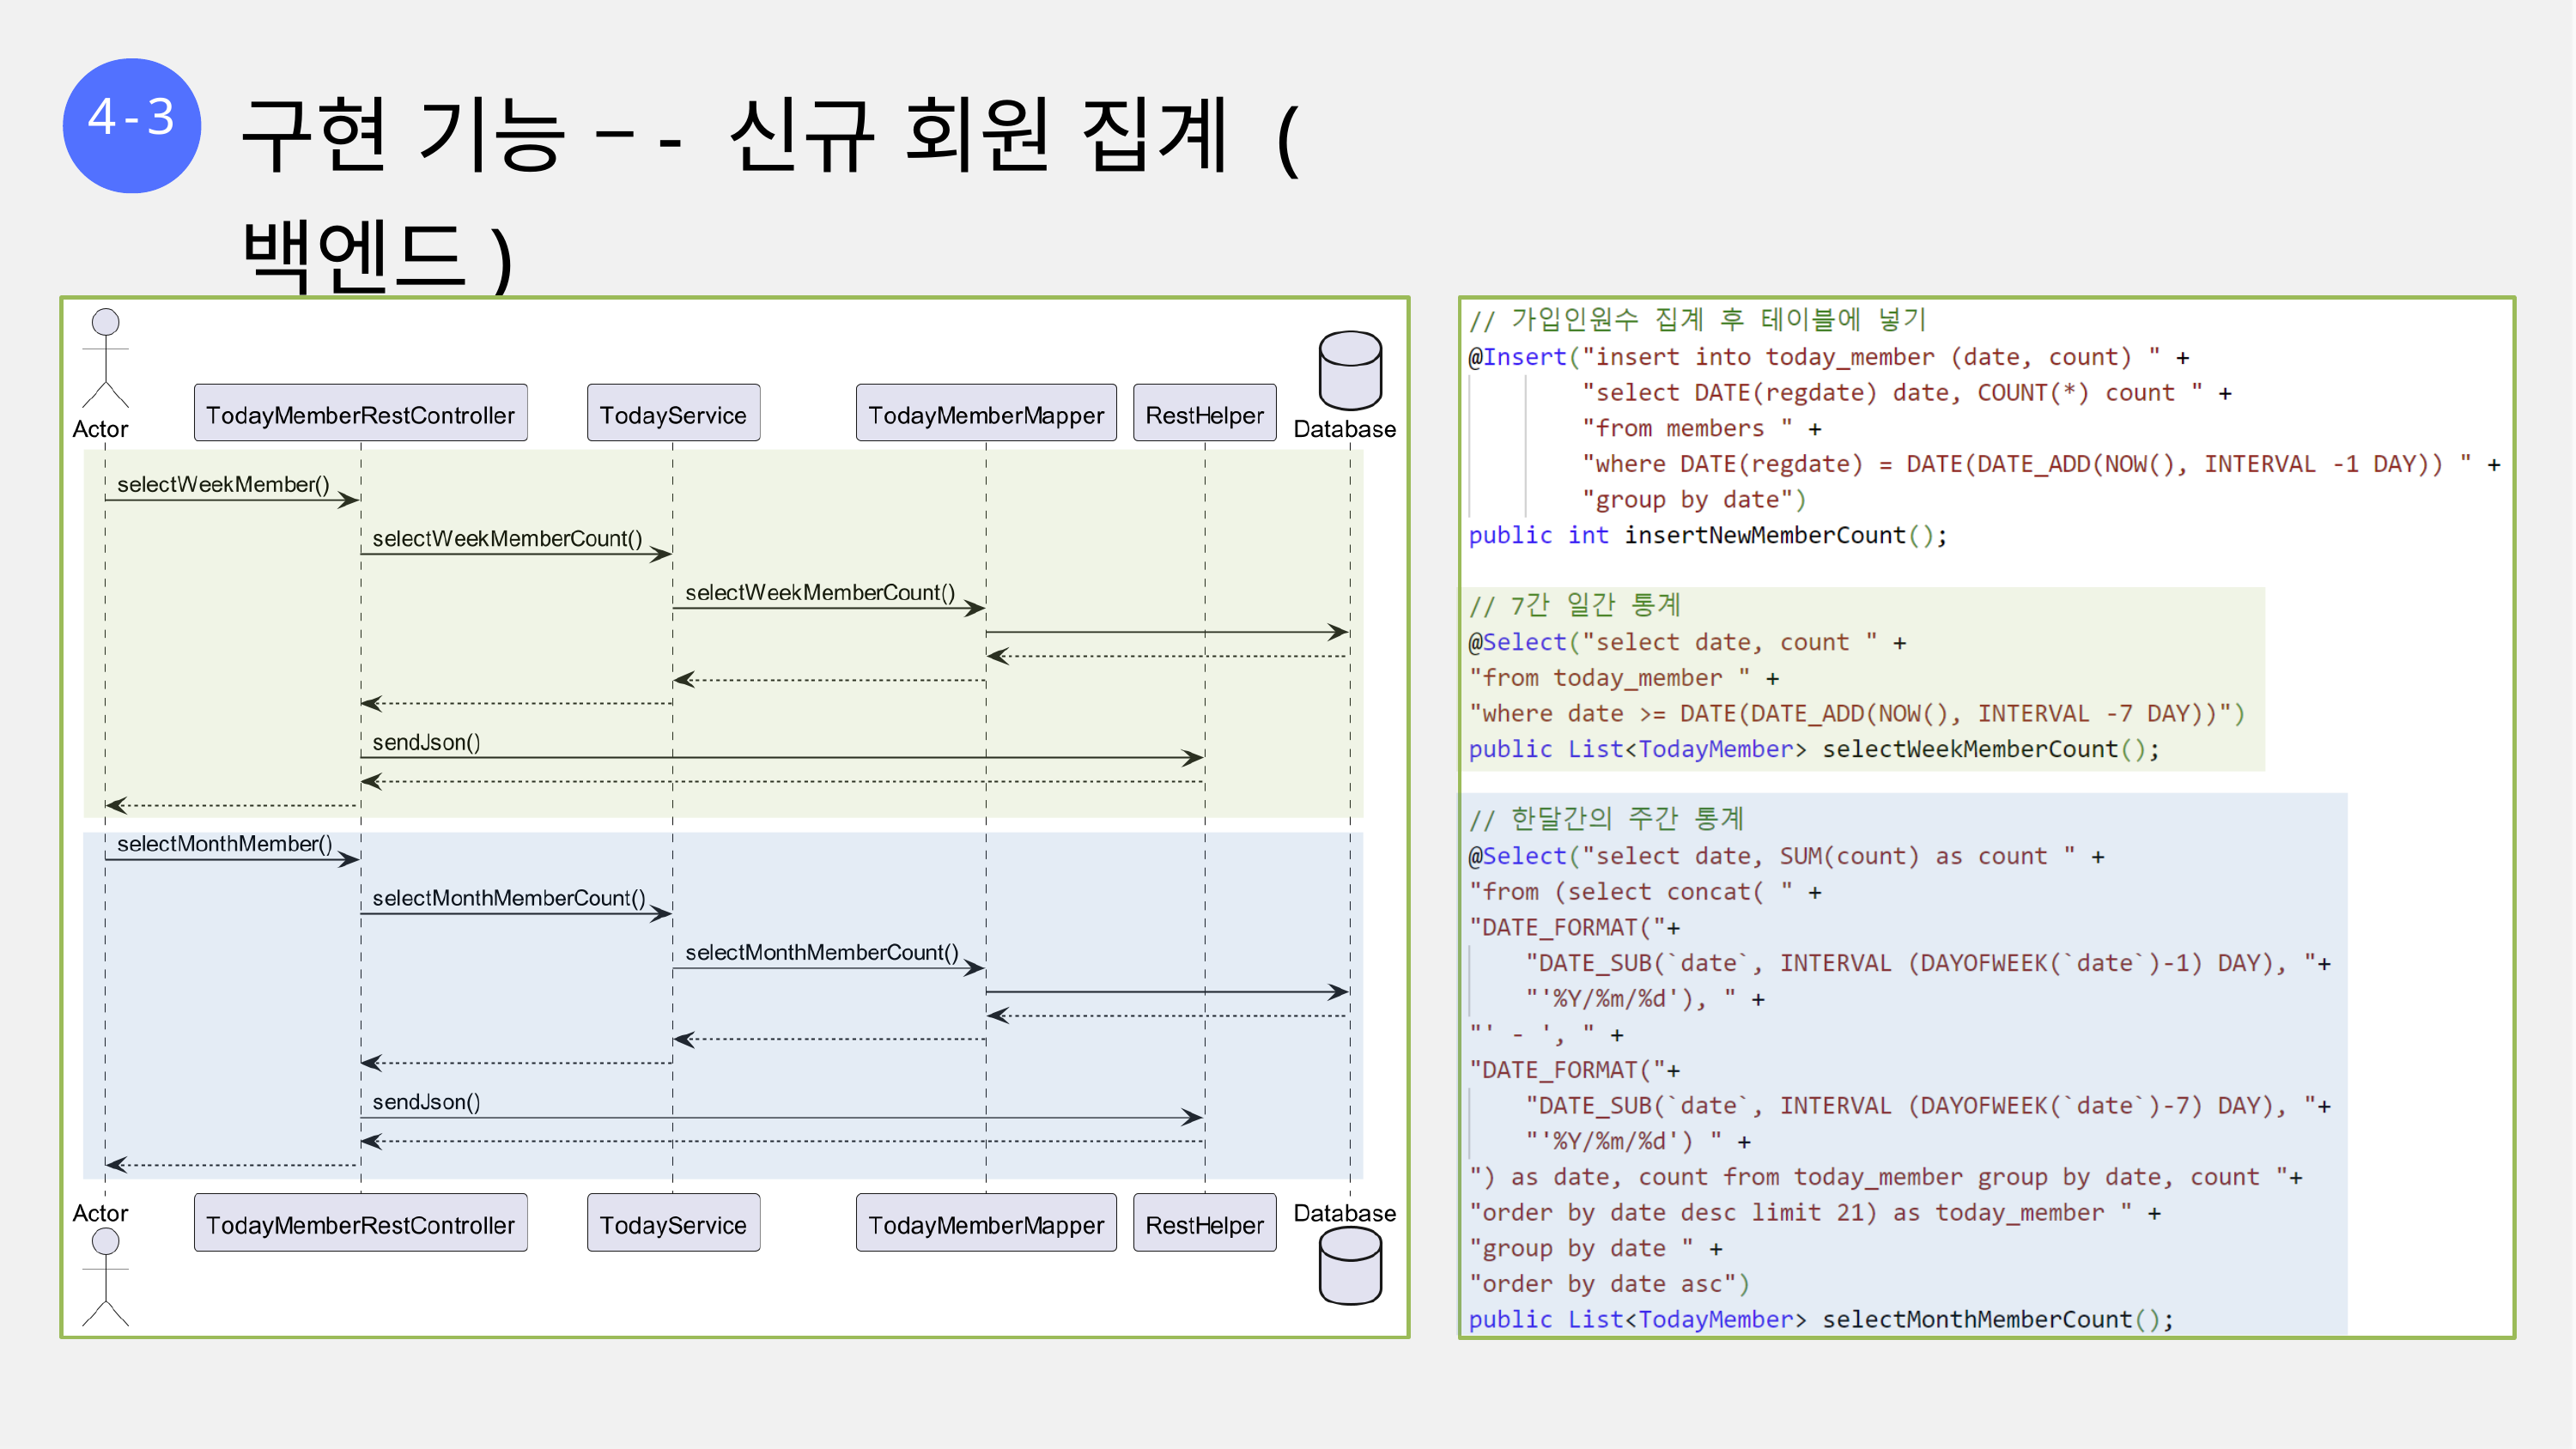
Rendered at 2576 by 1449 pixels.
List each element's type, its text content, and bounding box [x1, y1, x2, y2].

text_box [62, 21, 202, 194]
picture [63, 299, 1407, 1336]
text_box 구현 기능 –- 신규 회원 집계 (백엔드) [239, 59, 1546, 306]
text_box [1, 1, 2574, 1444]
picture [1461, 299, 2513, 1337]
